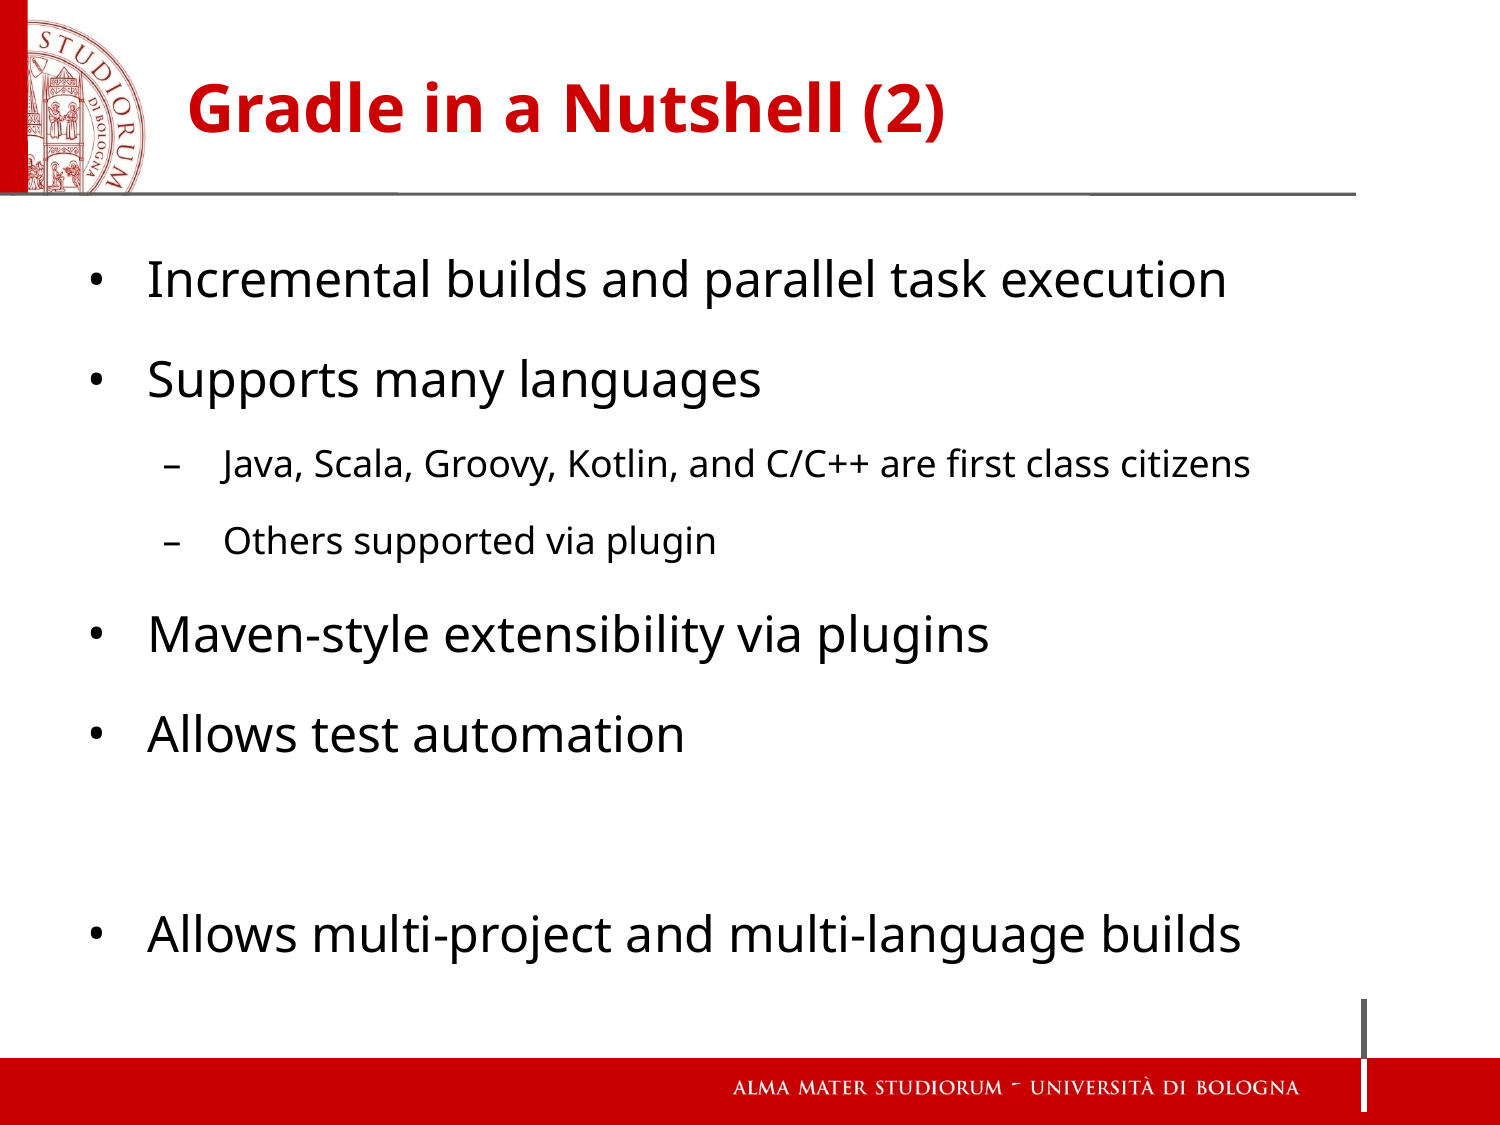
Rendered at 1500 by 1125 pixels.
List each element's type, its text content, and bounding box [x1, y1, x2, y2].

picture [0, 1058, 1500, 1125]
title Gradle in a Nutshell (2) [171, 63, 1425, 149]
picture [28, 16, 151, 192]
list Incremental builds and parallel task execution Supports many languages Java, Scala, Groovy, Kotlin, and C/C++ are first class citizens Others supported via plugin Maven-style extensibility via plugins Allows test automation Allows multi-project and multi-language builds [57, 210, 1455, 1008]
